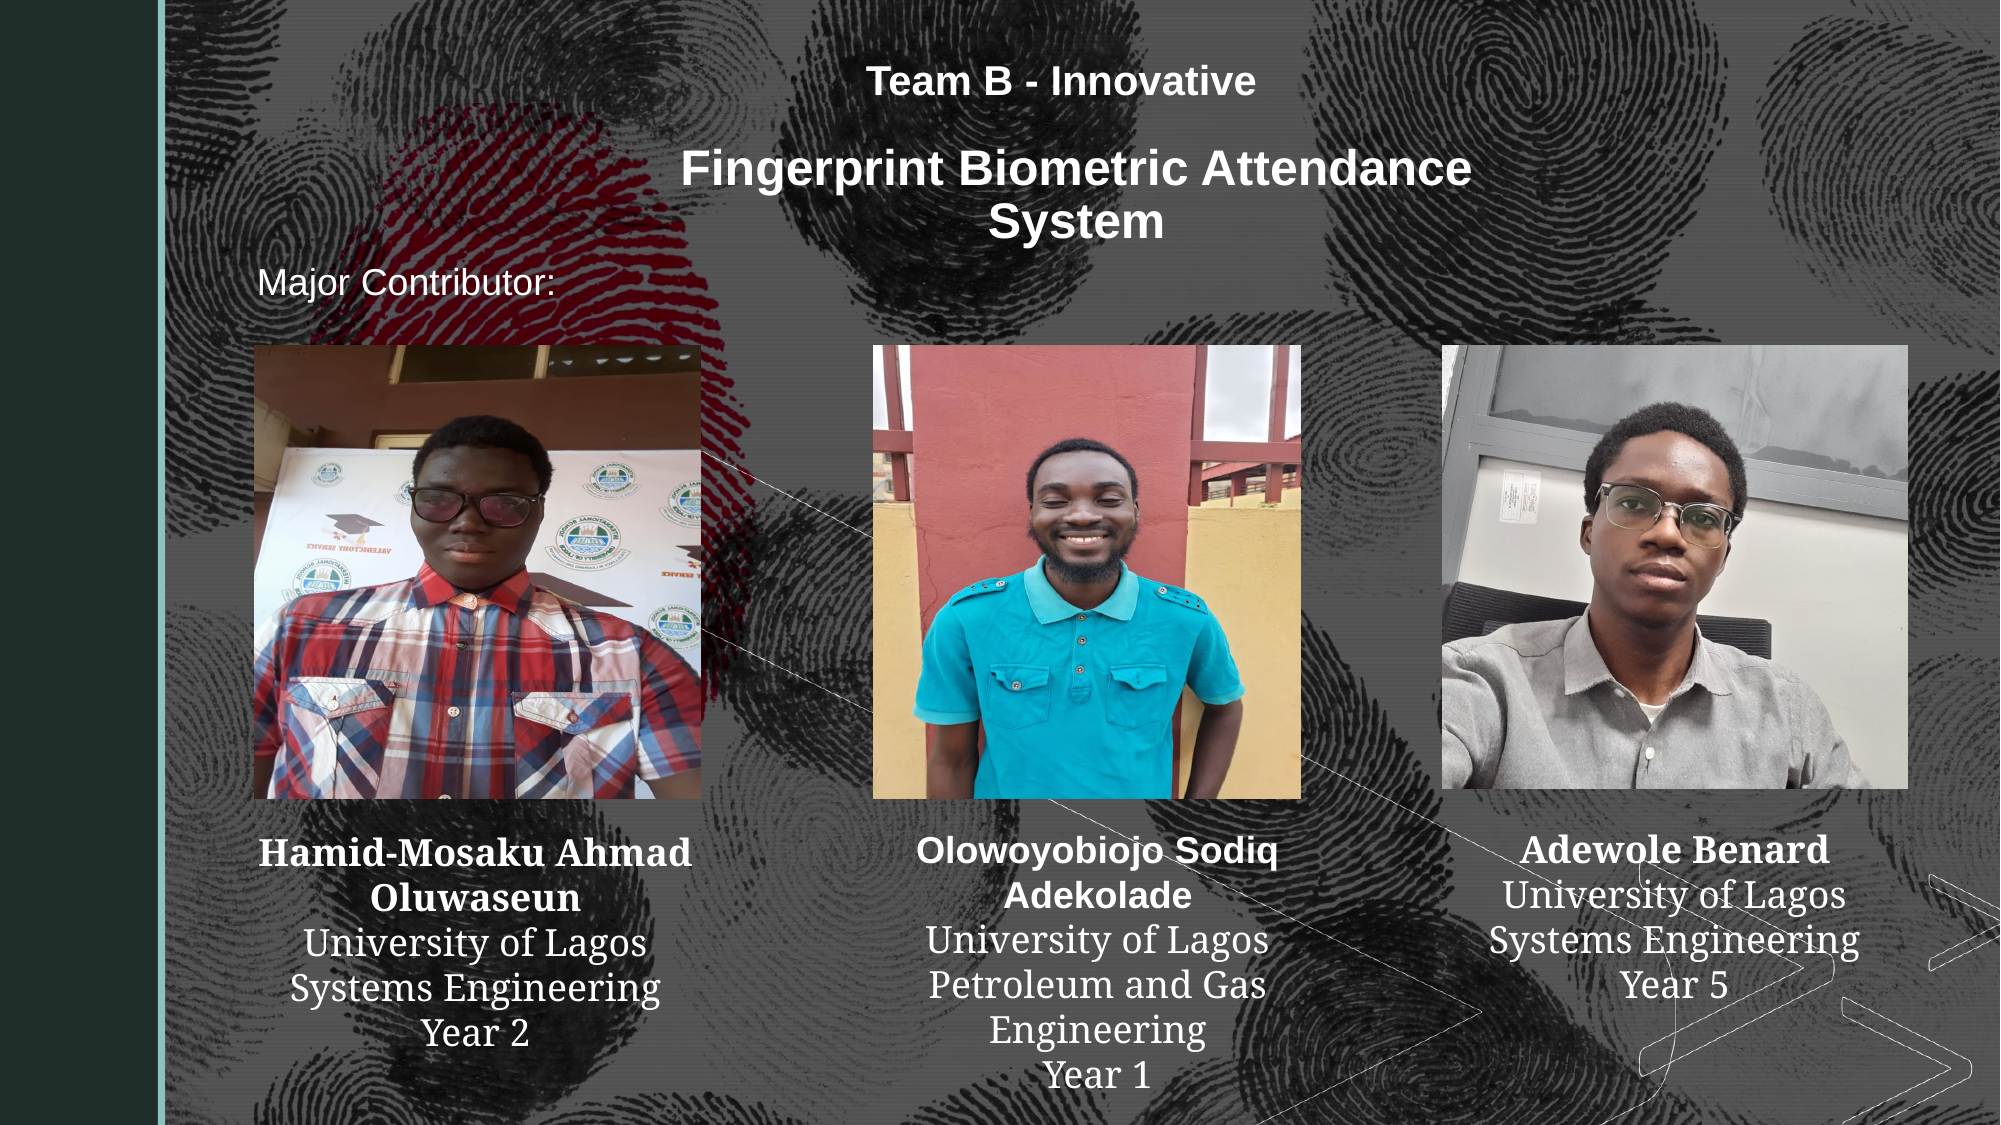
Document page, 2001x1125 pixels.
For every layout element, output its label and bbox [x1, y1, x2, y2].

text_box [227, 345, 724, 1065]
picture [0, 0, 2000, 1125]
text_box [845, 345, 1351, 1062]
text_box [1442, 345, 1908, 1046]
